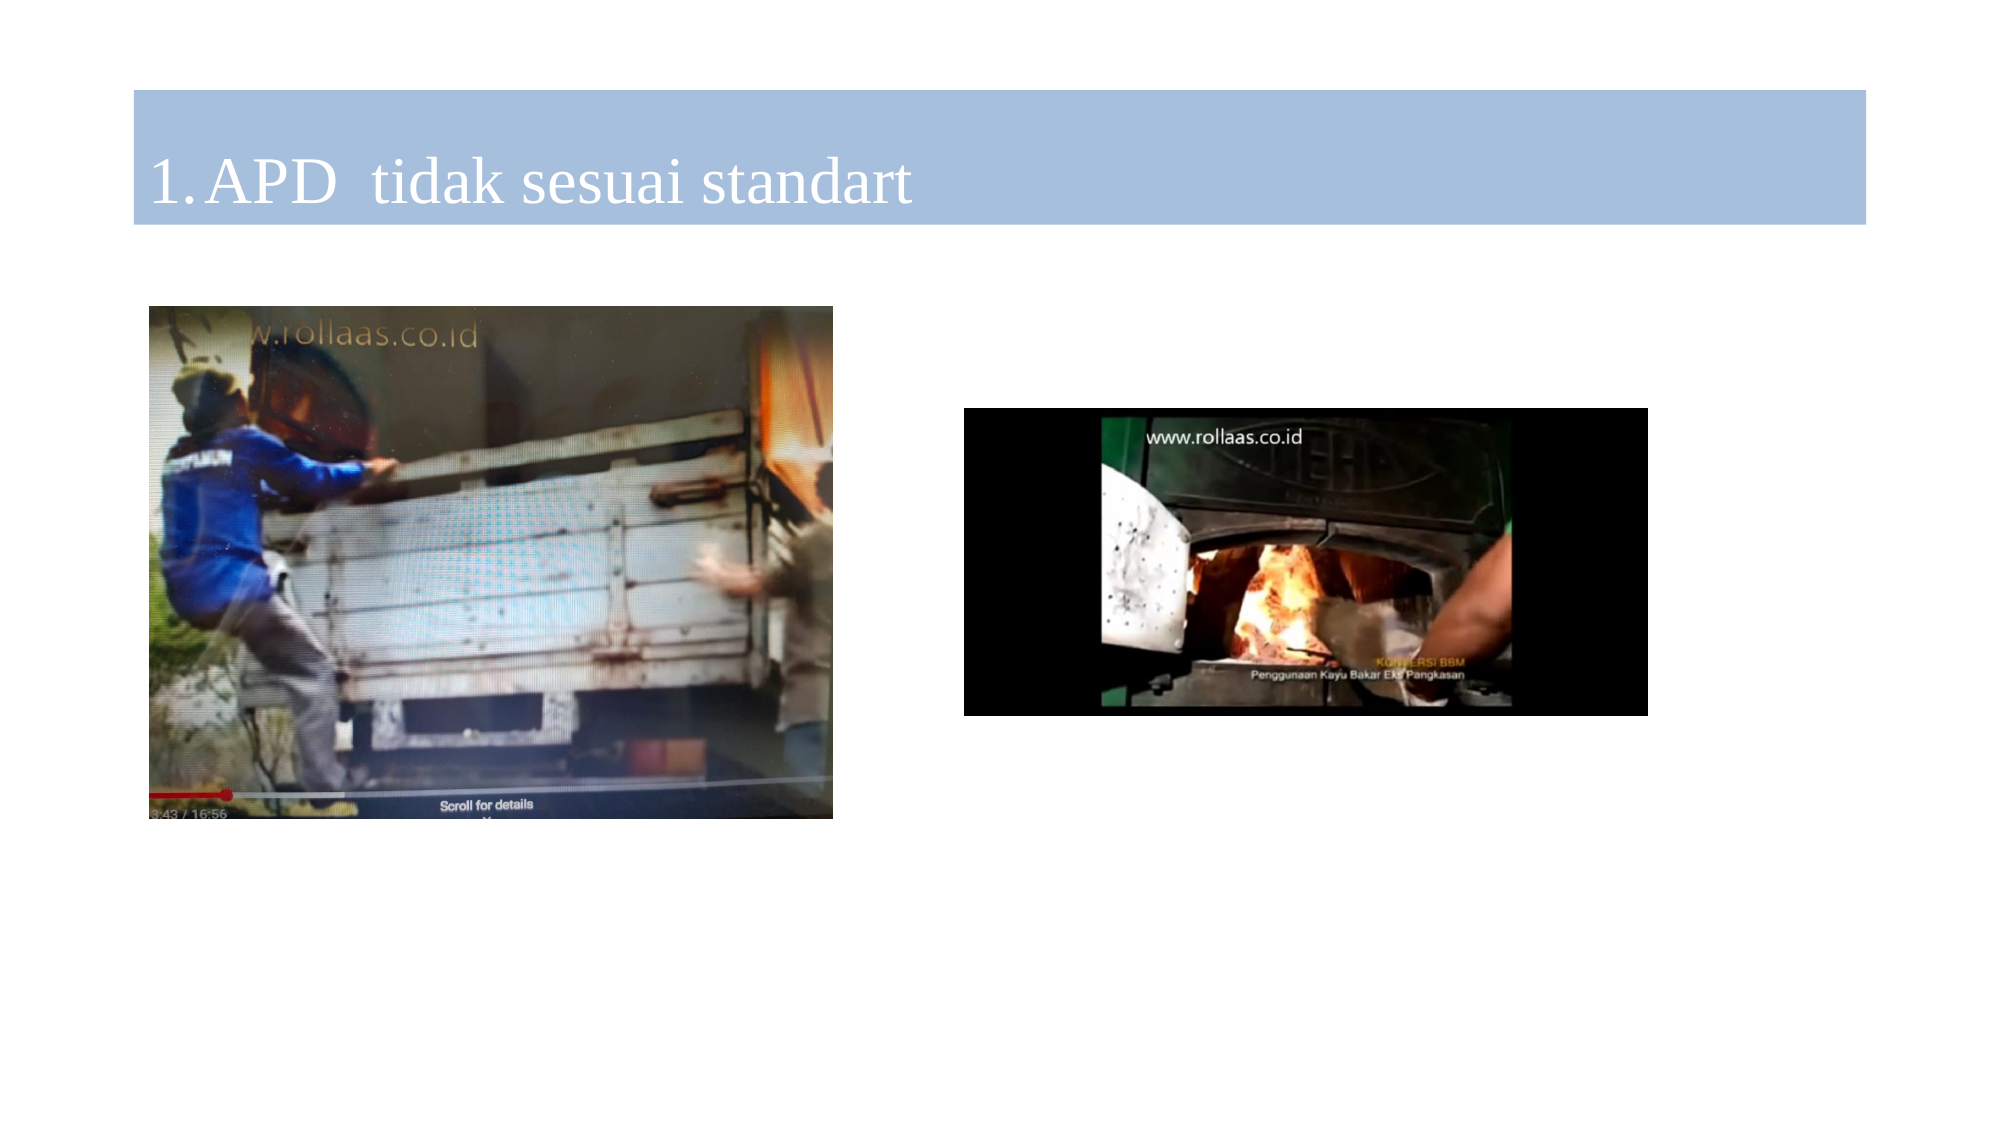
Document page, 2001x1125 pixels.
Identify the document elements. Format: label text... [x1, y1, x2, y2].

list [964, 408, 1648, 717]
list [149, 306, 833, 819]
text_box APD tidak sesuai standart [133, 90, 1867, 225]
